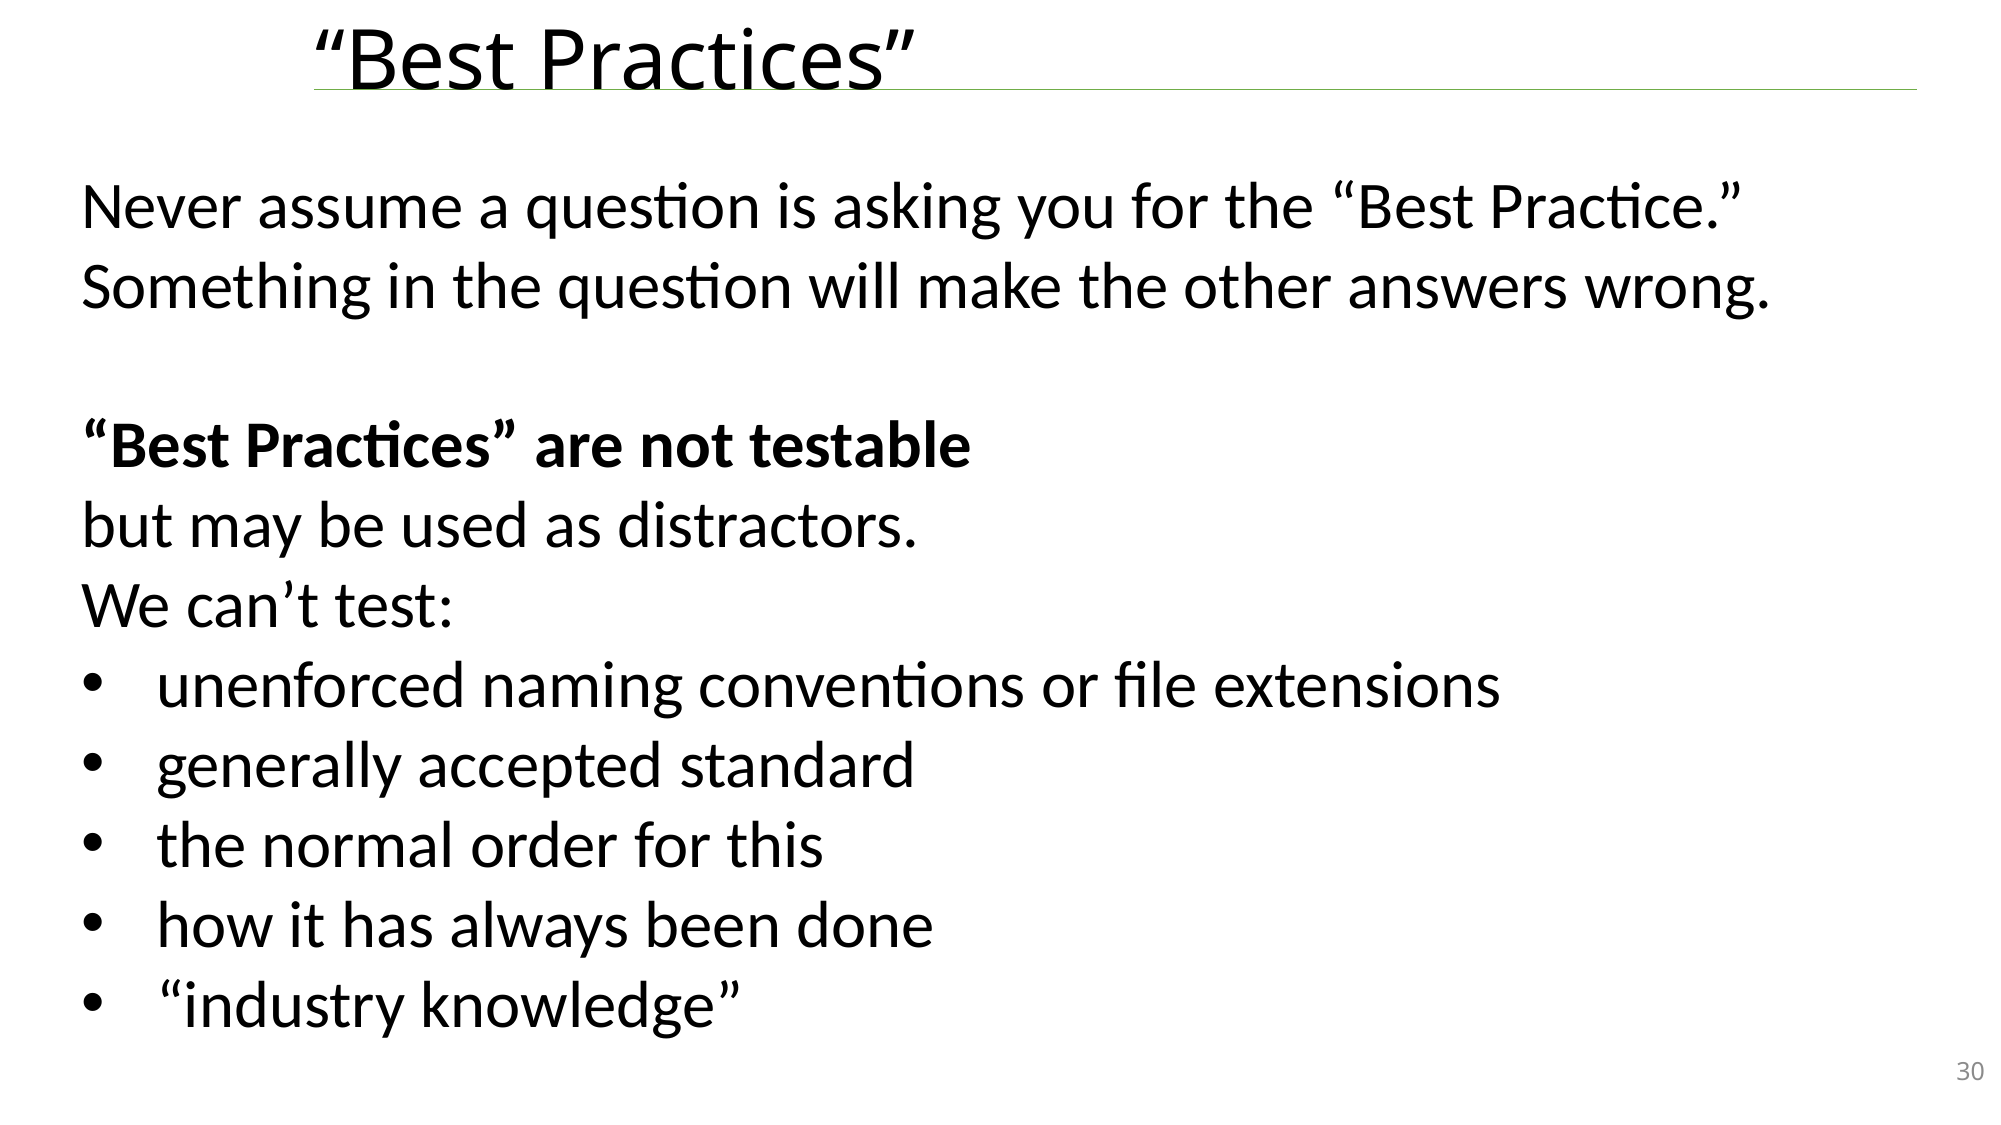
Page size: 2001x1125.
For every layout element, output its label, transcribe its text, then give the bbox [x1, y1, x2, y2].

slide_number 30 [1533, 1042, 2000, 1103]
title “Best Practices” [300, 0, 1917, 125]
text_box Never assume a question is asking you for the “Best Practice.” Something in the question will make the other answers wrong. “Best Practices” are not testable but may be used as distractors. We can’t test: unenforced naming conventions or file extensions generally accepted standard the normal order for this how it has always been done “industry knowledge” [66, 153, 1866, 538]
